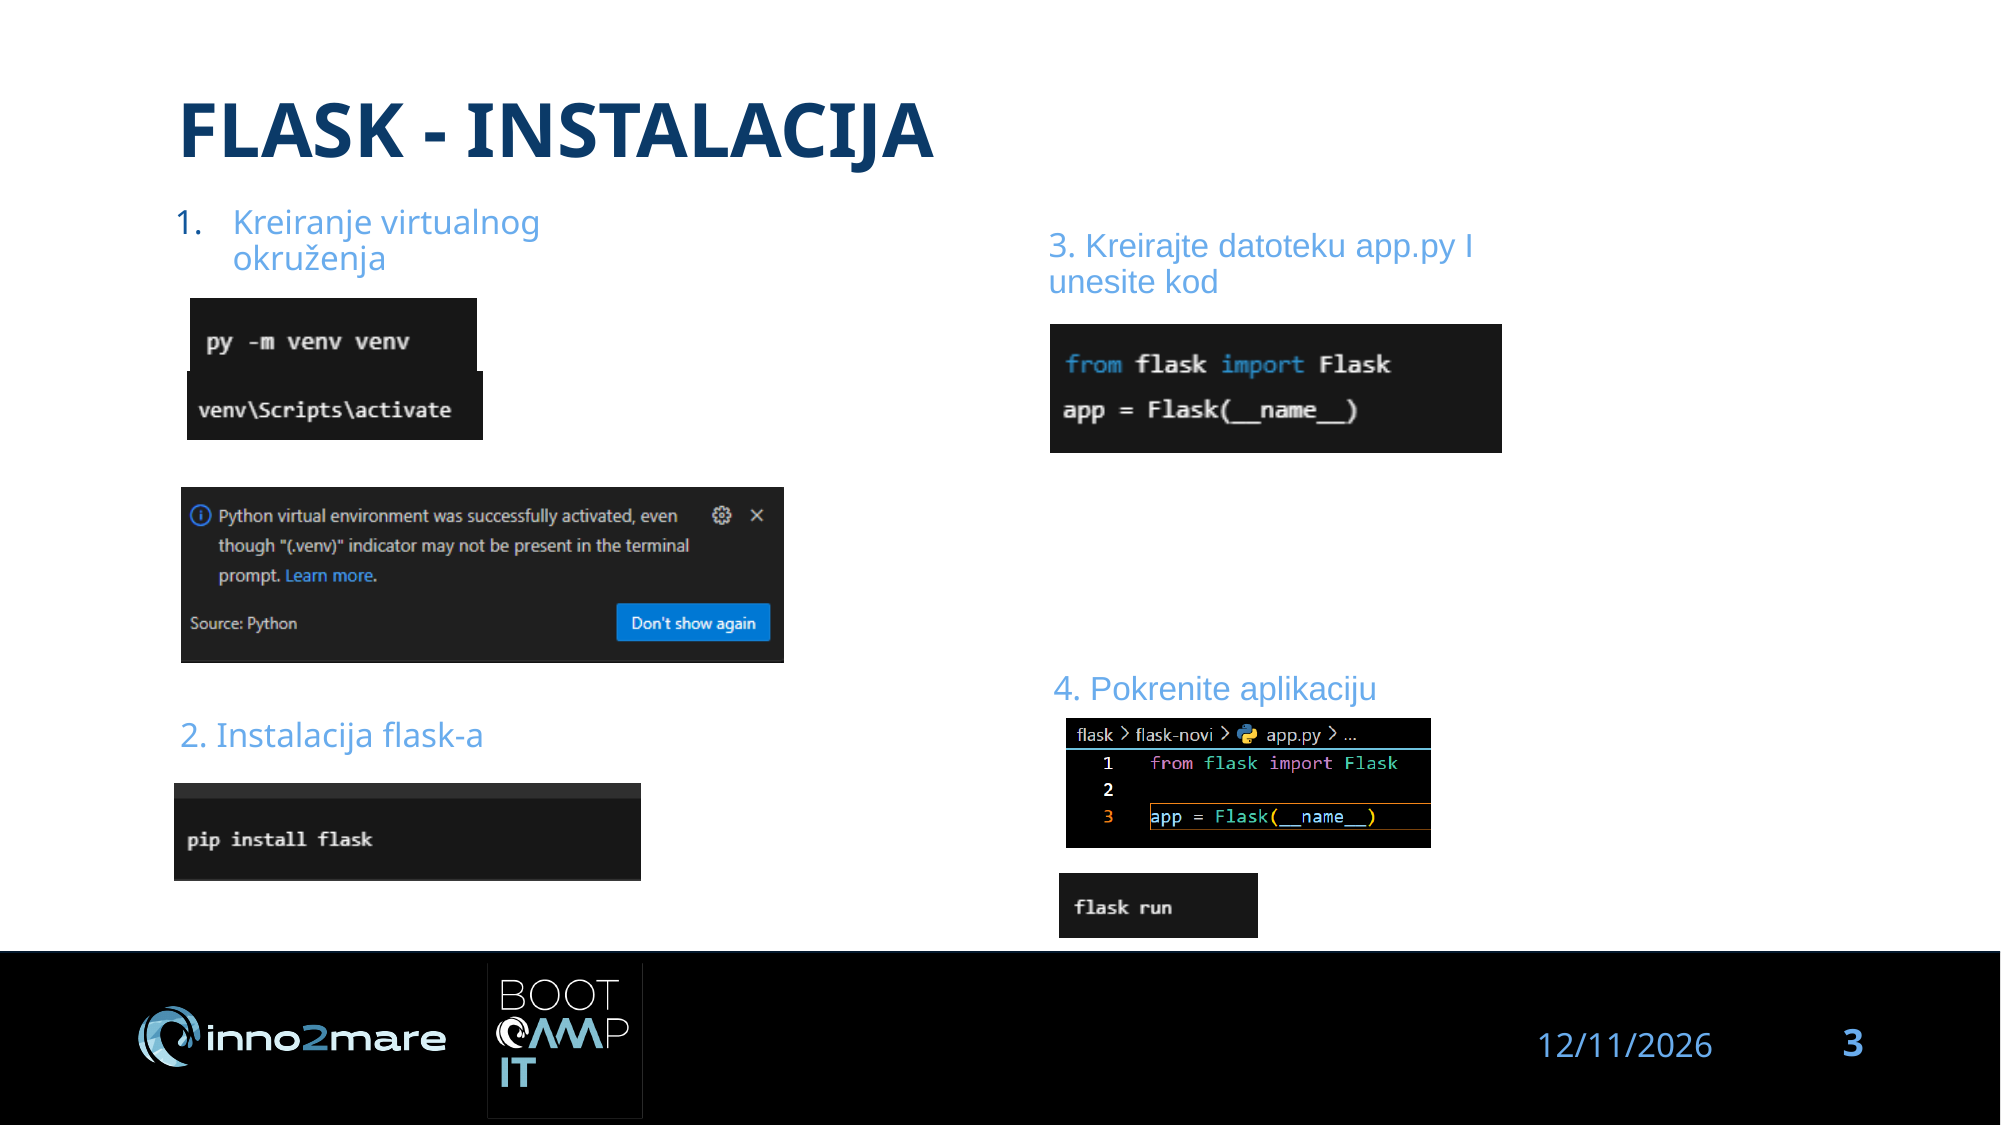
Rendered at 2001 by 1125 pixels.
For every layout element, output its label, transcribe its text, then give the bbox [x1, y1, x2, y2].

text_box FLASK - INSTALACIJA [162, 62, 1888, 203]
text_box 3. Kreirajte datoteku app.py I unesite kod [1030, 221, 1522, 294]
picture [174, 783, 641, 881]
picture [138, 957, 690, 1124]
picture [187, 298, 483, 440]
text_box 2. Instalacija flask-a [162, 711, 653, 784]
text_box Kreiranje virtualnog okruženja [157, 198, 648, 271]
picture [1066, 718, 1431, 848]
picture [1050, 324, 1502, 453]
text_box 4. Pokrenite aplikaciju [1035, 664, 1527, 737]
picture [181, 487, 784, 663]
picture [1059, 873, 1258, 938]
